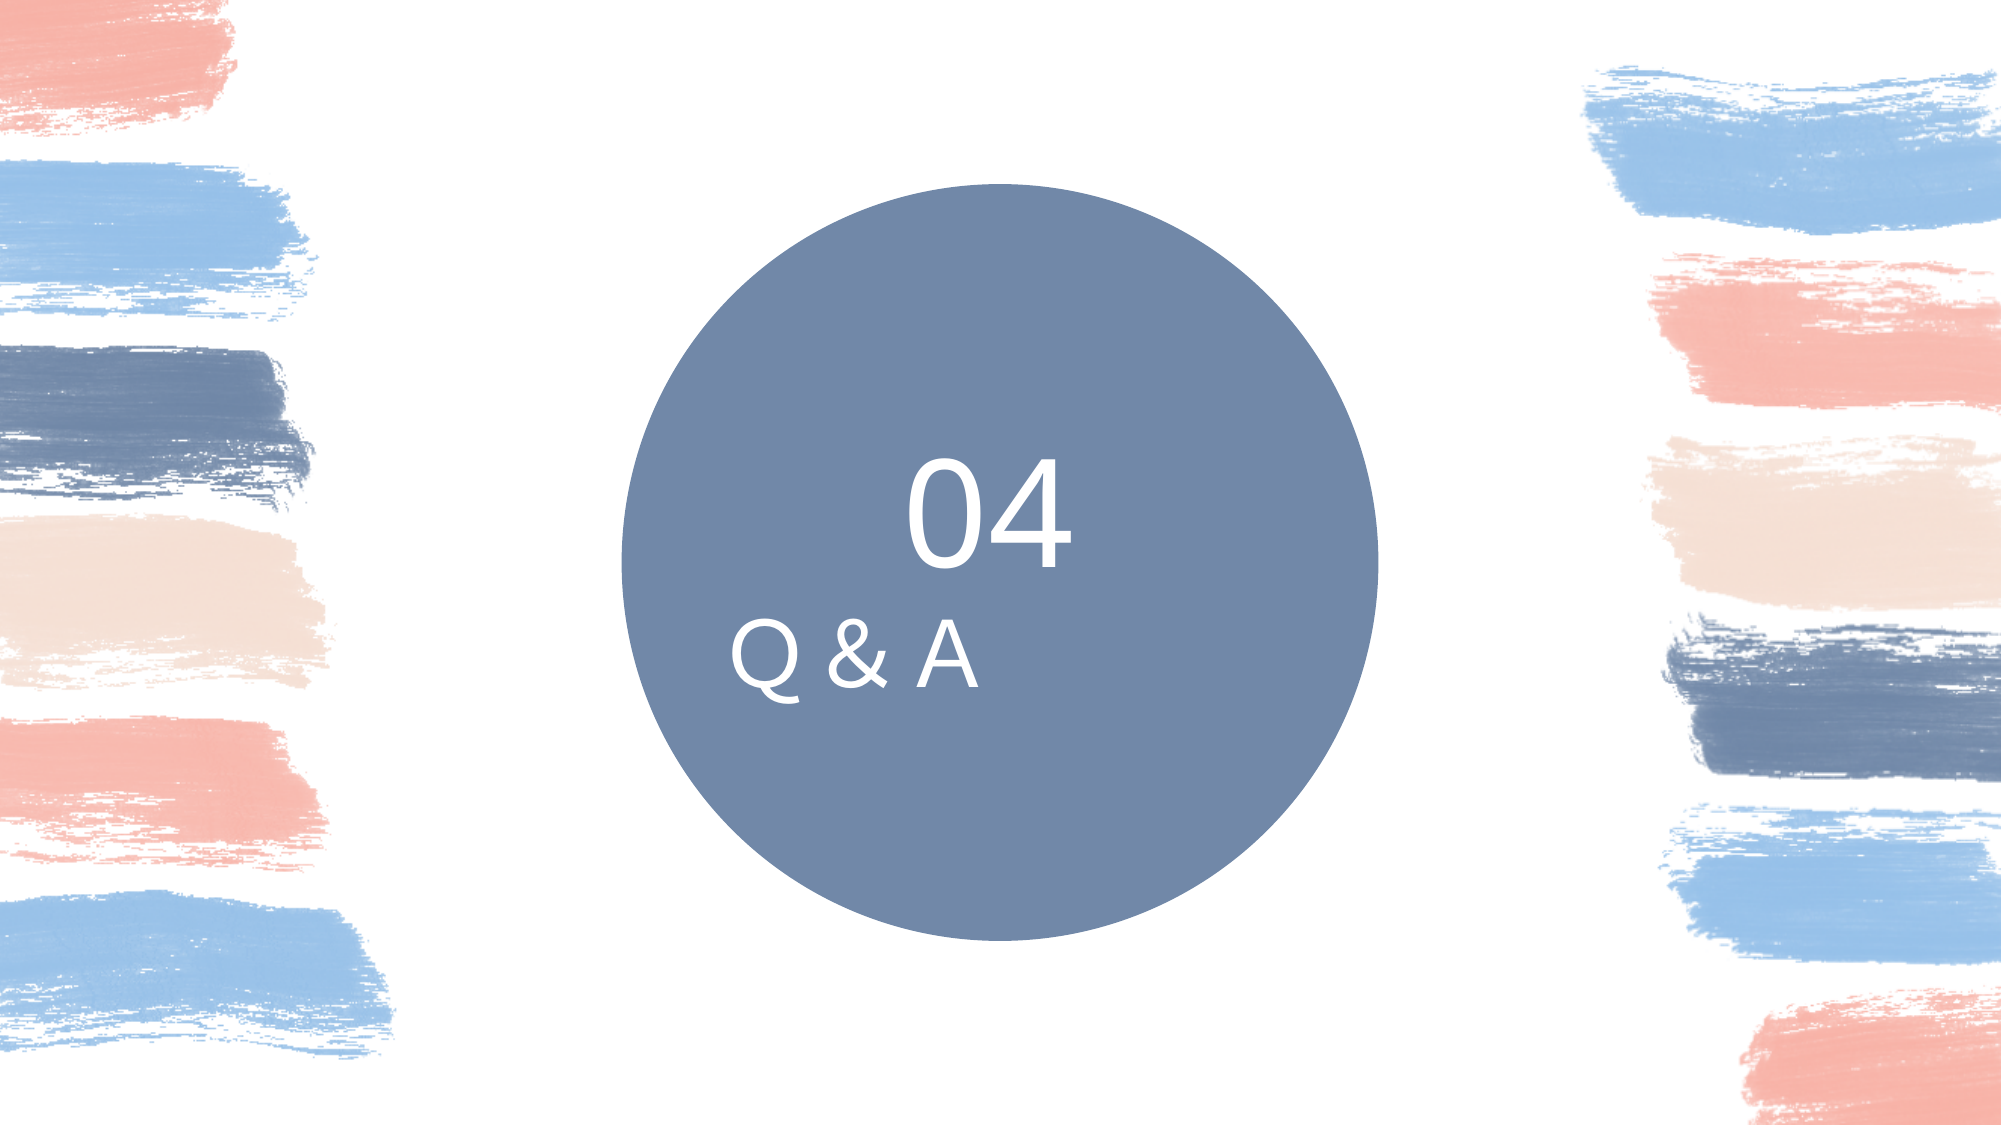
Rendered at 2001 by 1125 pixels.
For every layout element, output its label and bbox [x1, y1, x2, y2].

text_box [620, 183, 1380, 942]
text_box [704, 409, 1296, 715]
picture [0, 0, 511, 1125]
picture [1465, 0, 2001, 1125]
